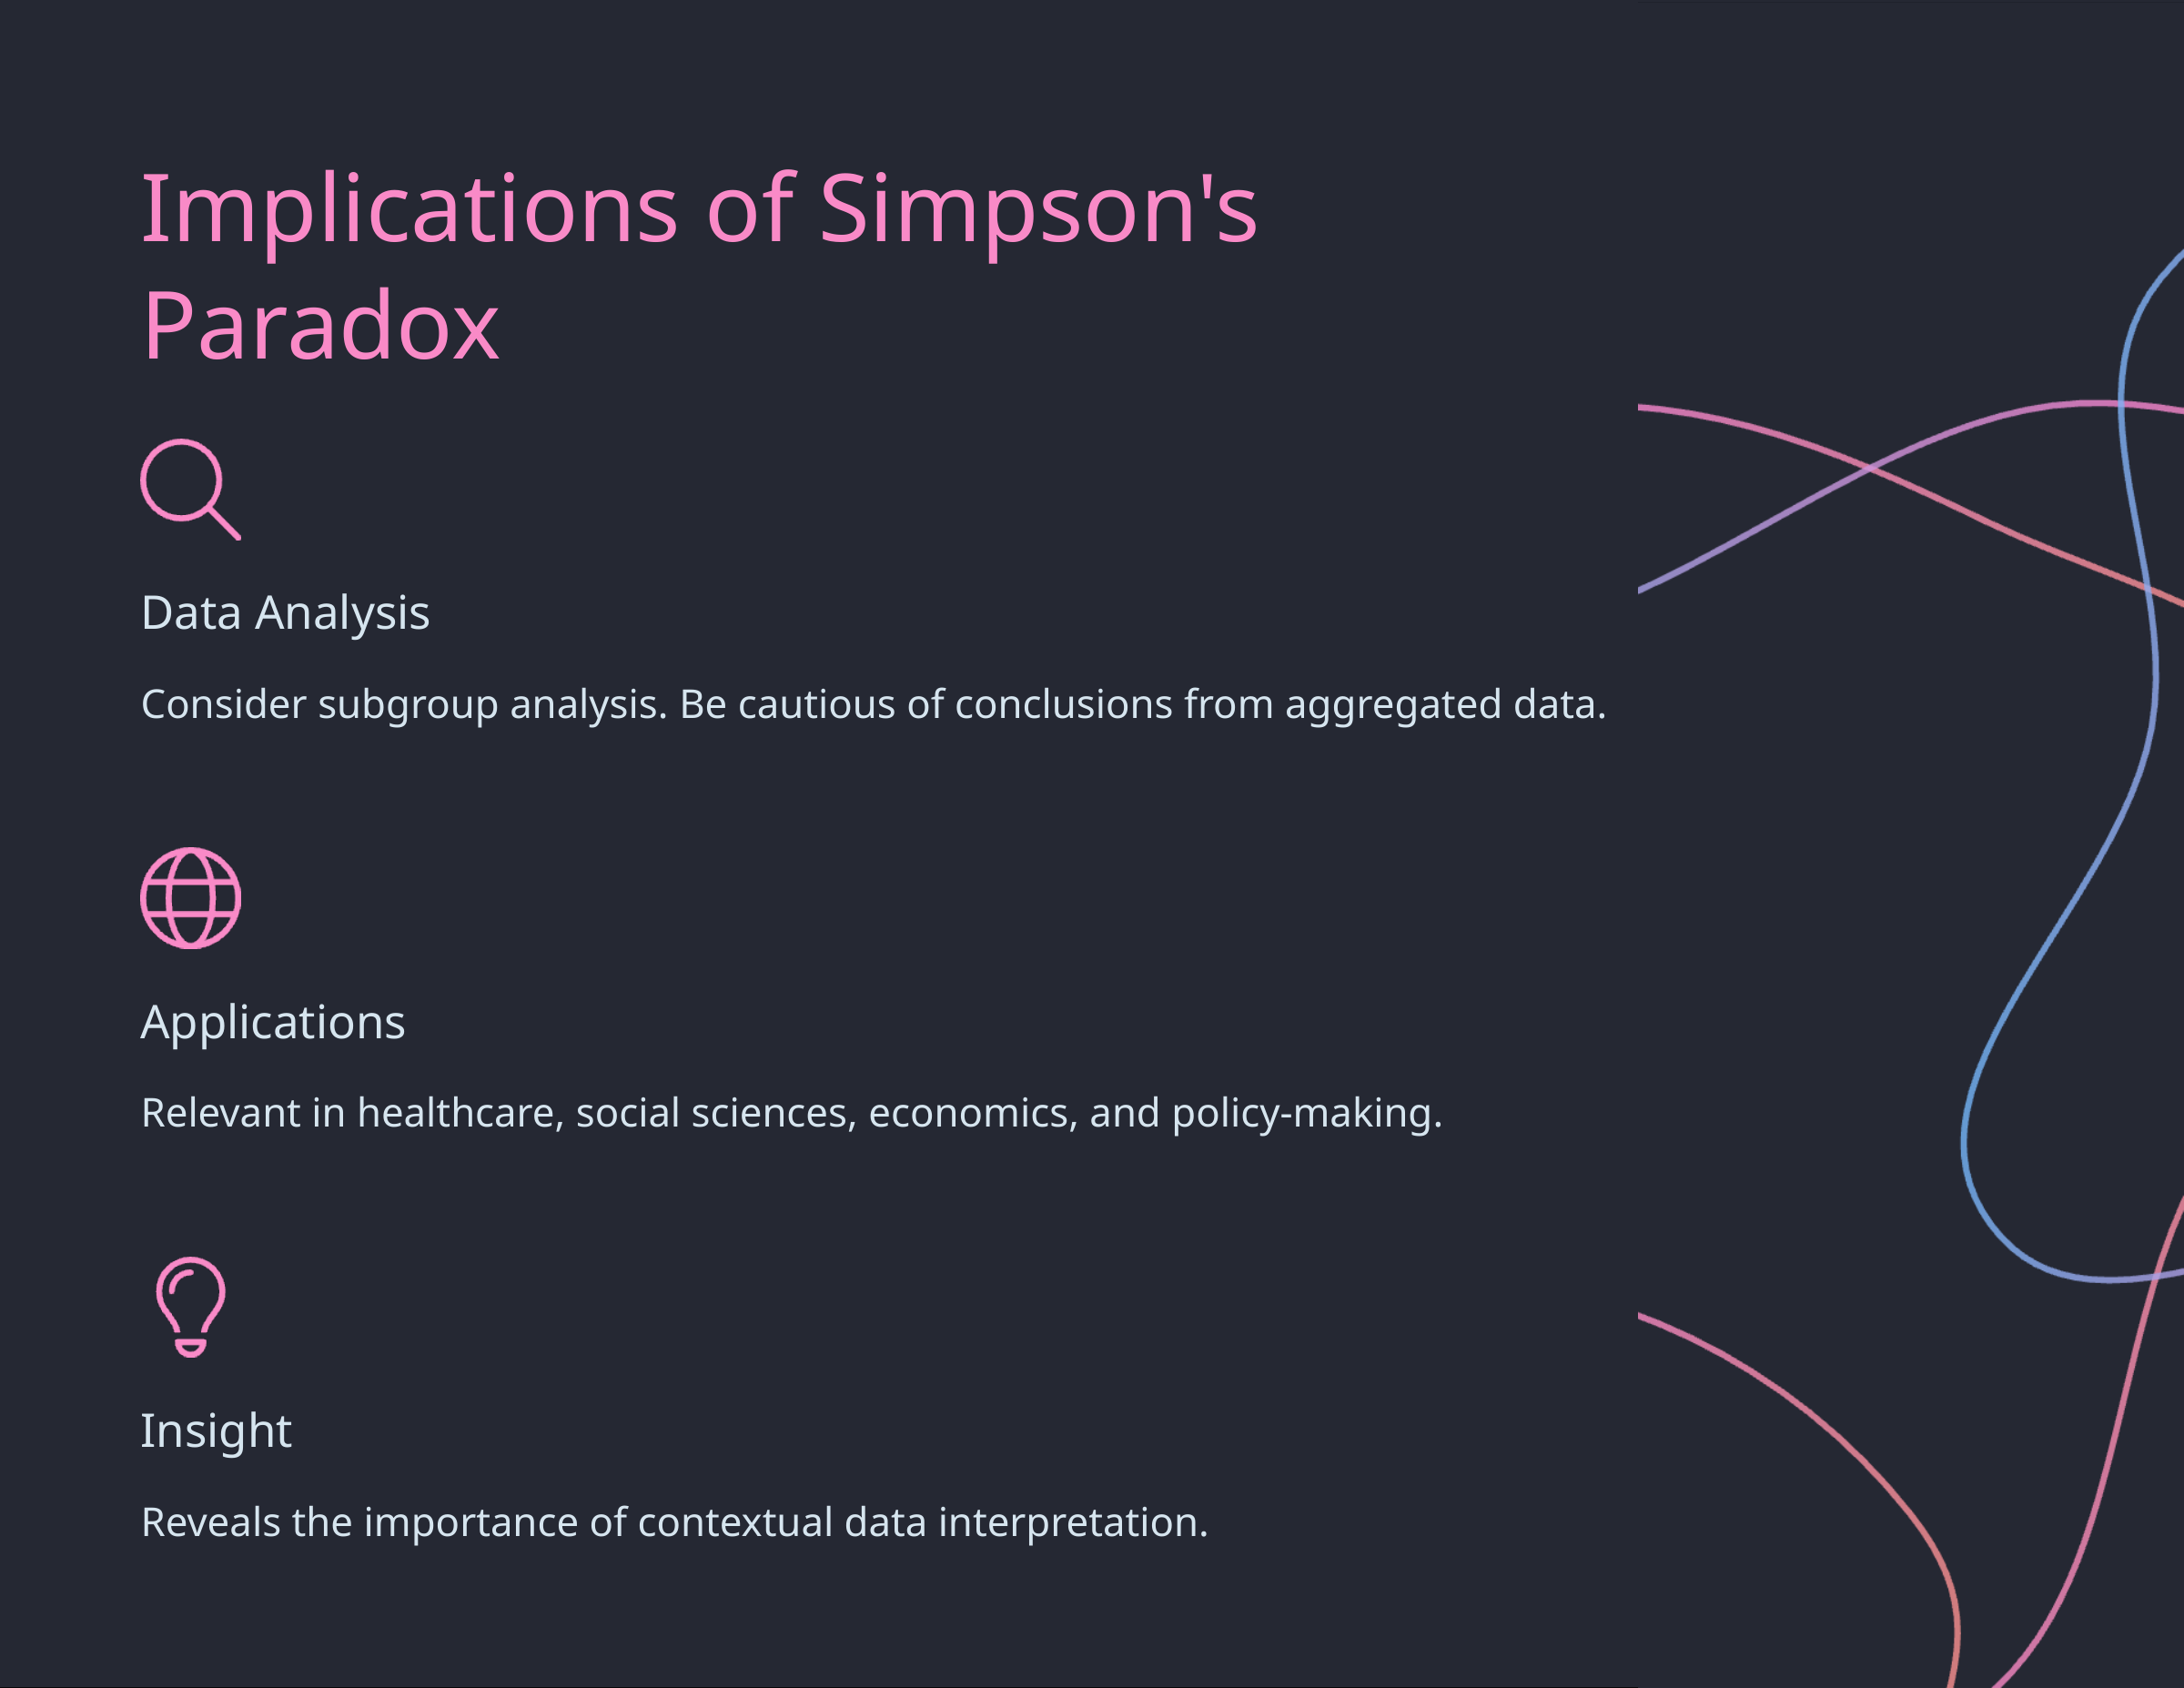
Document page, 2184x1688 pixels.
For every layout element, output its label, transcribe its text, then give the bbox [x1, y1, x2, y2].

text_box Reveals the importance of contextual data interpretation. [140, 1481, 1498, 1545]
picture [140, 1257, 241, 1358]
picture [140, 439, 241, 541]
text_box Applications [140, 988, 614, 1048]
picture [1637, 0, 2184, 1688]
text_box Data Analysis [140, 580, 614, 640]
text_box Consider subgroup analysis. Be cautious of conclusions from aggregated data. [140, 662, 1498, 728]
picture [140, 847, 241, 949]
text_box Relevant in healthcare, social sciences, economics, and policy-making. [140, 1071, 1498, 1137]
text_box Implications of Simpson's Paradox [140, 142, 1498, 379]
text_box Insight [140, 1397, 614, 1457]
